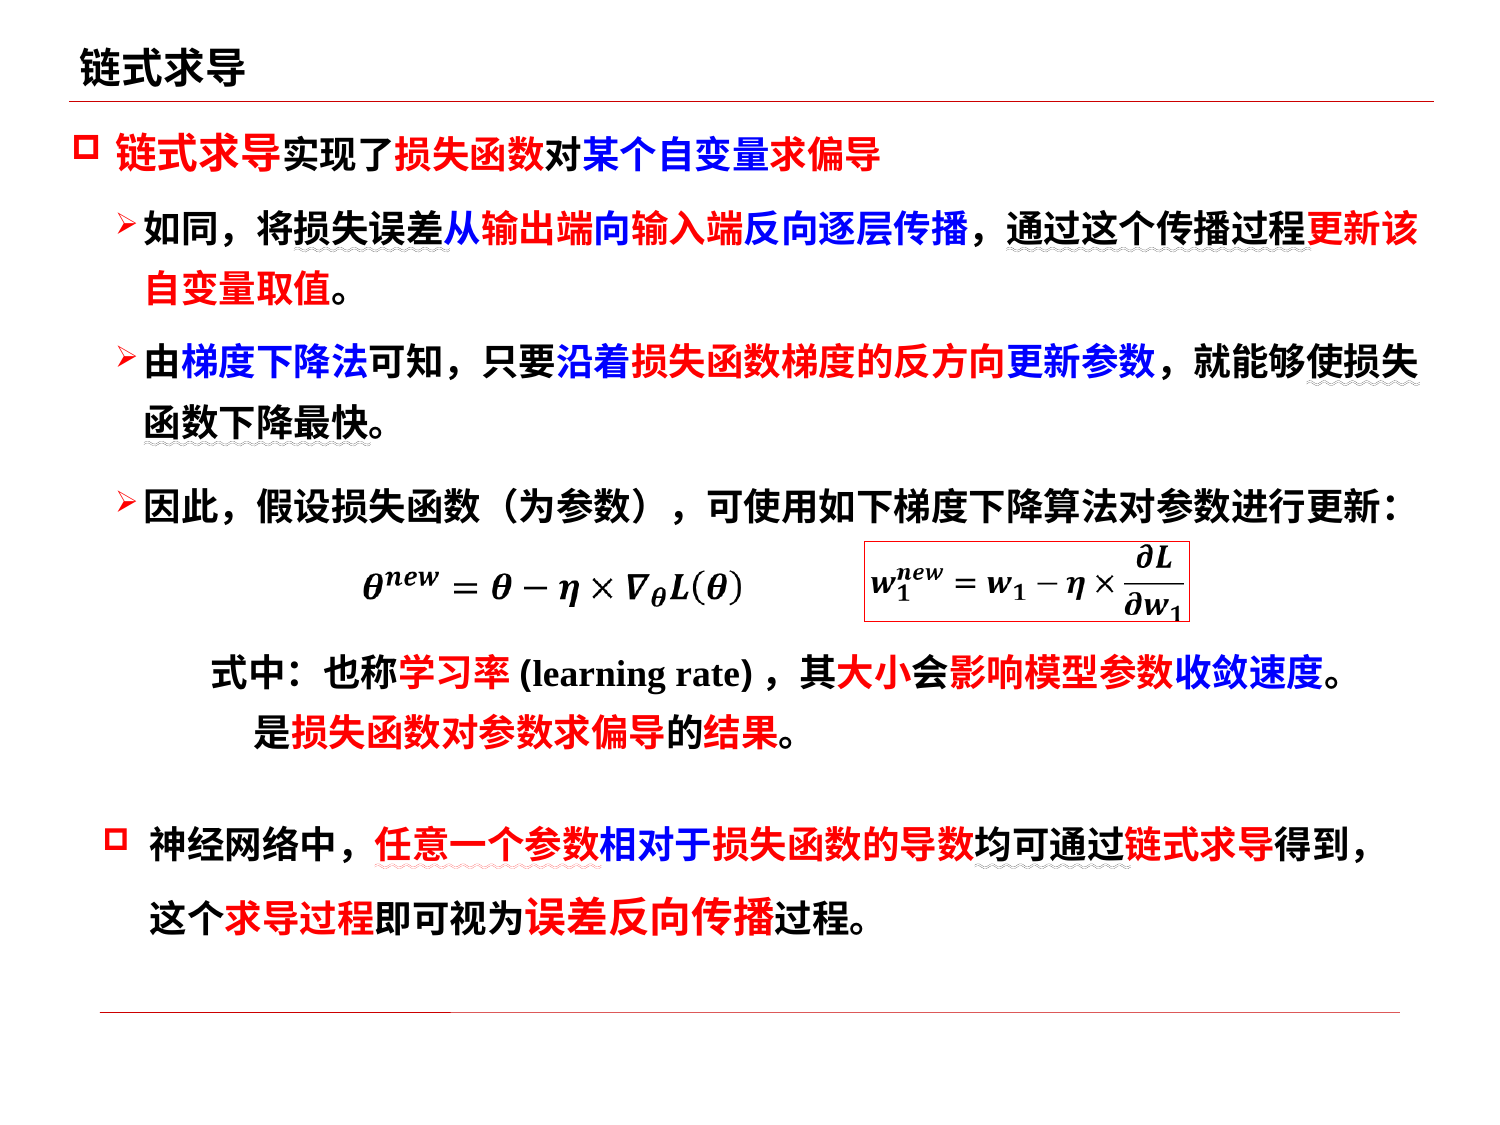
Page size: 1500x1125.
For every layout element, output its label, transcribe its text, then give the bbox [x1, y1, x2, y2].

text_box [71, 467, 1447, 756]
text_box 链式求导 [72, 42, 254, 93]
text_box 神经网络中，任意一个参数相对于损失函数的导数均可通过链式求导得到，这个求导过程即可视为误差反向传播过程。 [102, 798, 1419, 942]
text_box 链式求导实现了损失函数对某个自变量求偏导 如同，将损失误差从输出端向输入端反向逐层传播，通过这个传播过程更新该自变量取值。 由梯度下降法可知，只要沿着损失函数梯度的反方向更新参数，就能够使损失函数下降最快。 [71, 116, 1447, 444]
